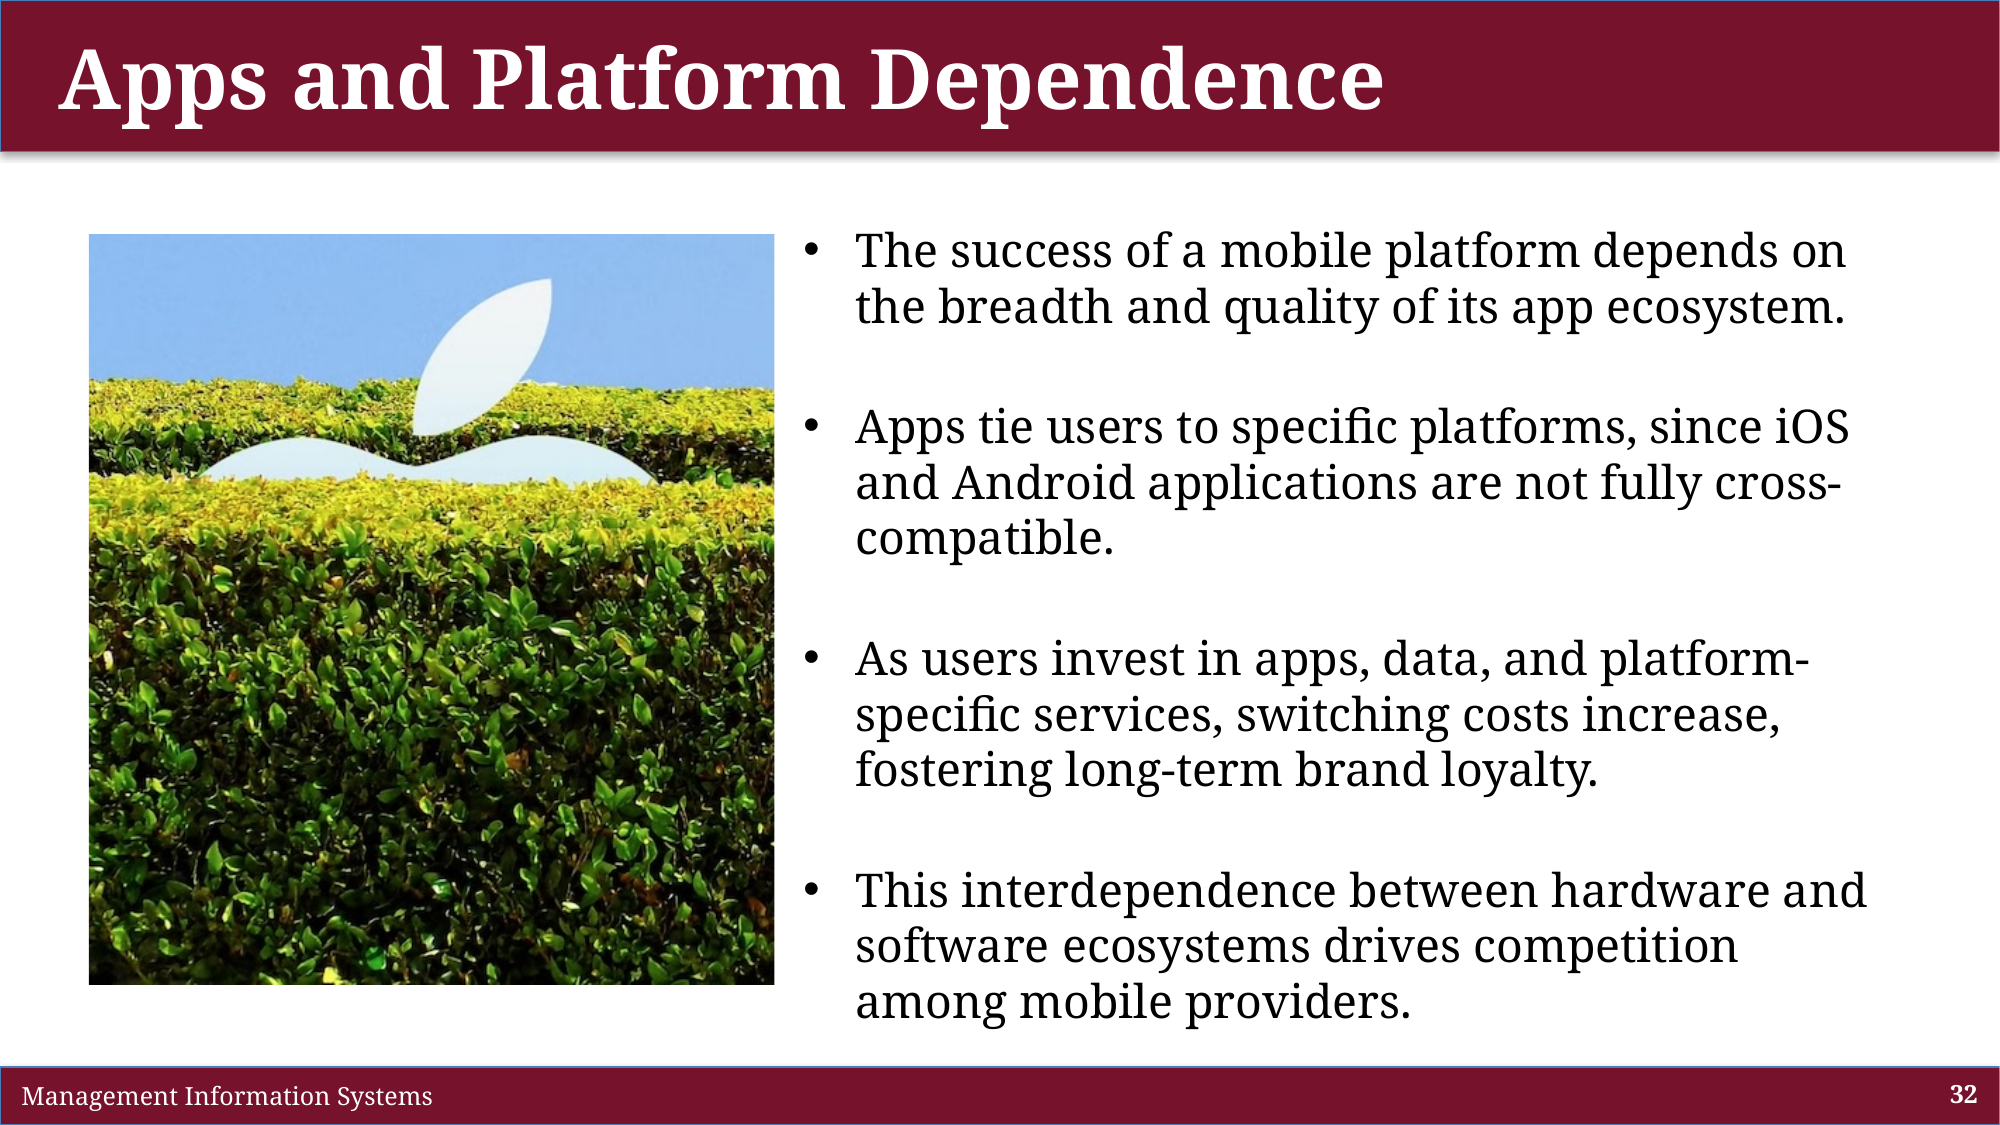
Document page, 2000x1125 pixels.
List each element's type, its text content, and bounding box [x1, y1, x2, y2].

slide_number 32 [1649, 1066, 2000, 1125]
footer Management Information Systems [0, 1066, 475, 1125]
picture [88, 233, 775, 985]
text_box [475, 1066, 1649, 1125]
title Apps and Platform Dependence [0, 0, 2000, 152]
list The success of a mobile platform depends on the breadth and quality of its app ecosystem. Apps tie users to specific platforms, since iOS and Android applications are not fully cross-compatible. As users invest in apps, data, and platform-specific services, switching costs increase, fostering long-term brand loyalty. This interdependence between hardware and software ecosystems drives competition among mobile providers. [788, 213, 1911, 1047]
